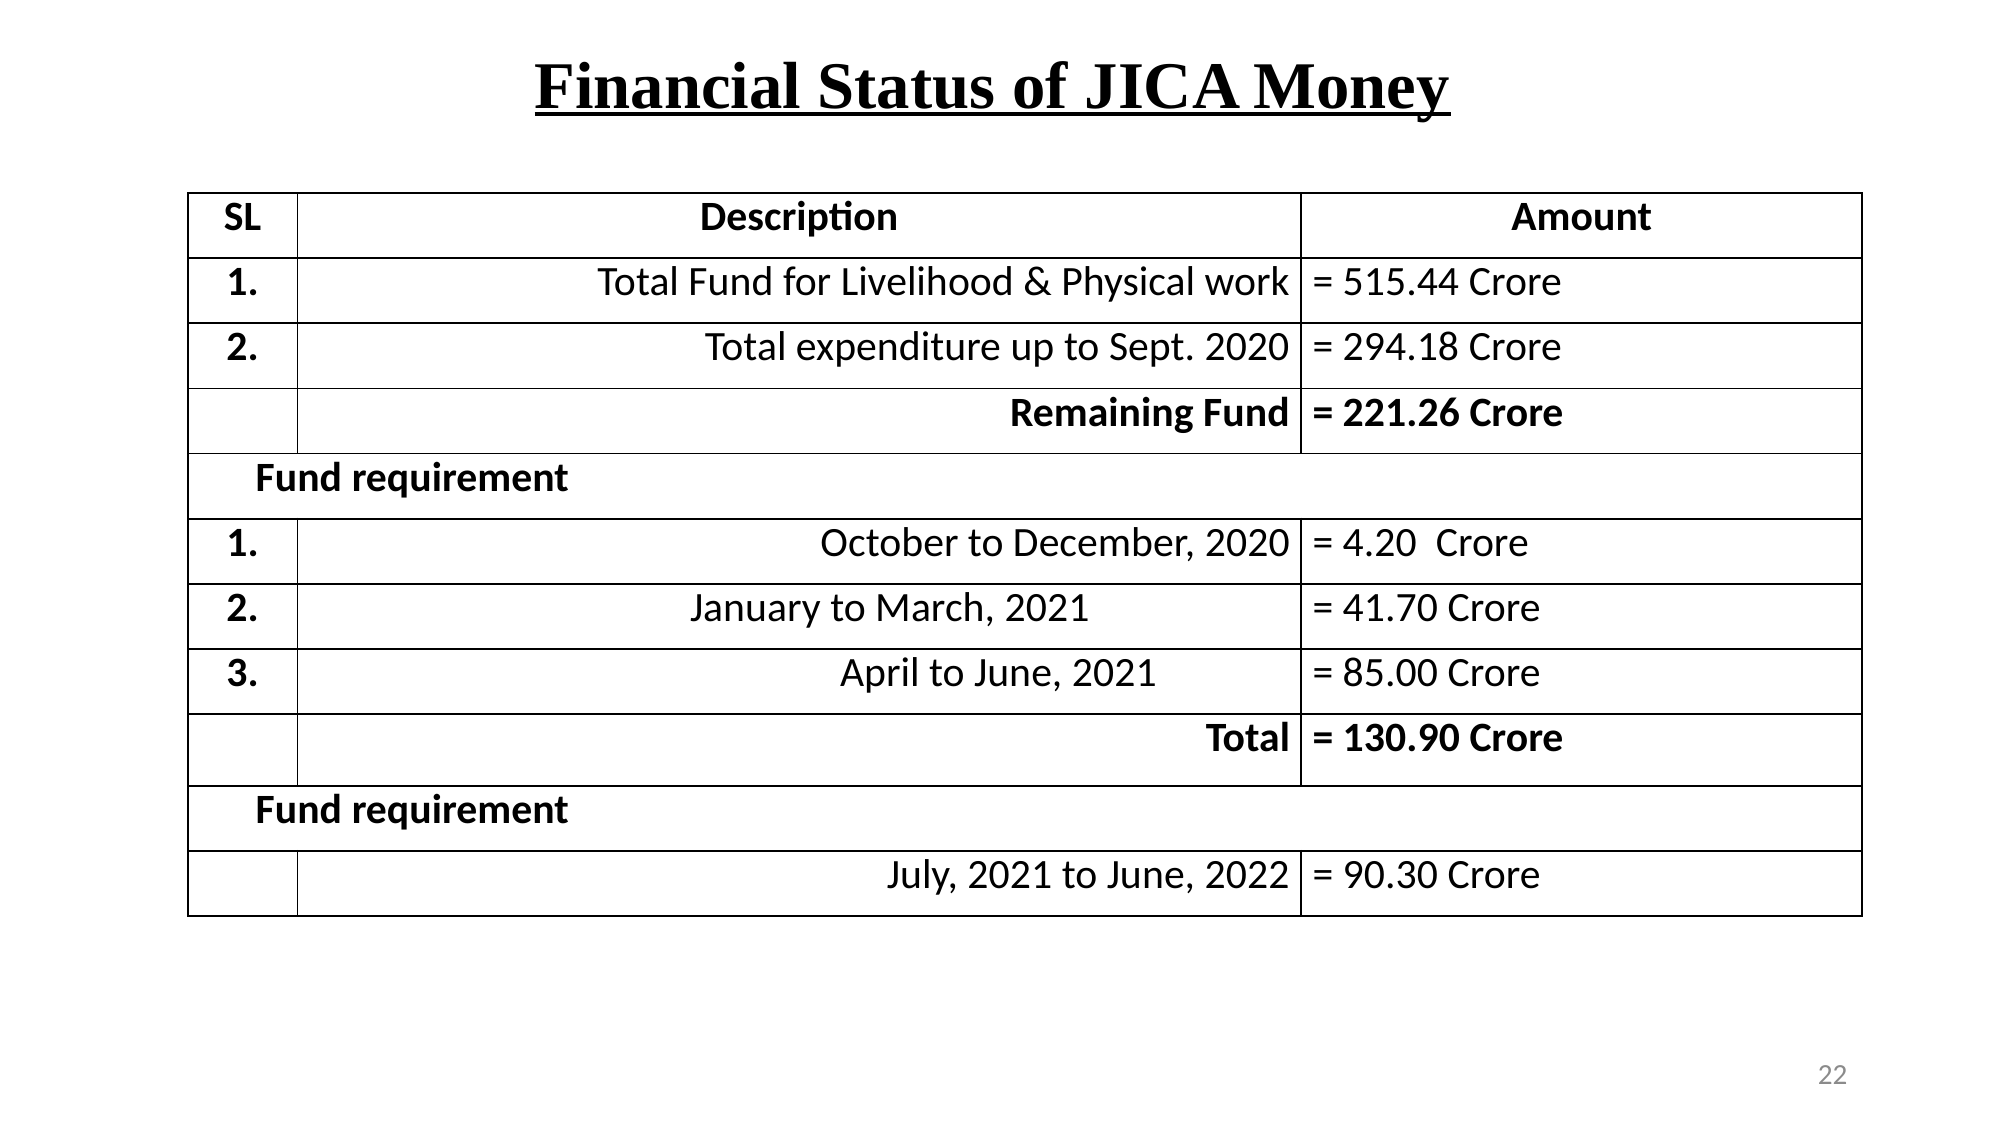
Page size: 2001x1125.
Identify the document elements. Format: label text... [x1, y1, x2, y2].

table_cell Remaining Fund [298, 389, 1300, 453]
table_header Description [298, 194, 1300, 257]
table_cell = 294.18 Crore [1302, 324, 1861, 388]
table_header Amount [1302, 194, 1861, 257]
table_cell = 130.90 Crore [1302, 715, 1861, 785]
table_cell = 90.30 Crore [1302, 852, 1861, 915]
table_cell = 221.26 Crore [1302, 389, 1861, 453]
table_cell = 515.44 Crore [1302, 259, 1861, 322]
table_cell 1. [189, 520, 297, 583]
table_cell 3. [189, 650, 297, 713]
table_cell 1. [189, 259, 297, 322]
table_cell Fund requirement [189, 454, 1861, 518]
table_cell Total Fund for Livelihood & Physical work [298, 259, 1300, 322]
table_cell = 4.20 Crore [1302, 520, 1861, 583]
table_cell April to June, 2021 [298, 650, 1300, 713]
table_header SL [189, 194, 297, 257]
table_cell 2. [189, 324, 297, 388]
table_cell = 41.70 Crore [1302, 585, 1861, 648]
table_cell 2. [189, 585, 297, 648]
table_cell January to March, 2021 [298, 585, 1300, 648]
table_cell [189, 852, 297, 915]
table_cell [189, 715, 297, 785]
table_cell Fund requirement [189, 787, 1861, 850]
table_cell July, 2021 to June, 2022 [298, 852, 1300, 915]
slide_number 22 [1412, 1042, 1863, 1103]
table_cell [189, 389, 297, 453]
table_cell = 85.00 Crore [1302, 650, 1861, 713]
table_cell October to December, 2020 [298, 520, 1300, 583]
table_cell Total [298, 715, 1300, 785]
table_cell Total expenditure up to Sept. 2020 [298, 324, 1300, 388]
text_box Financial Status of JICA Money [519, 34, 1467, 130]
